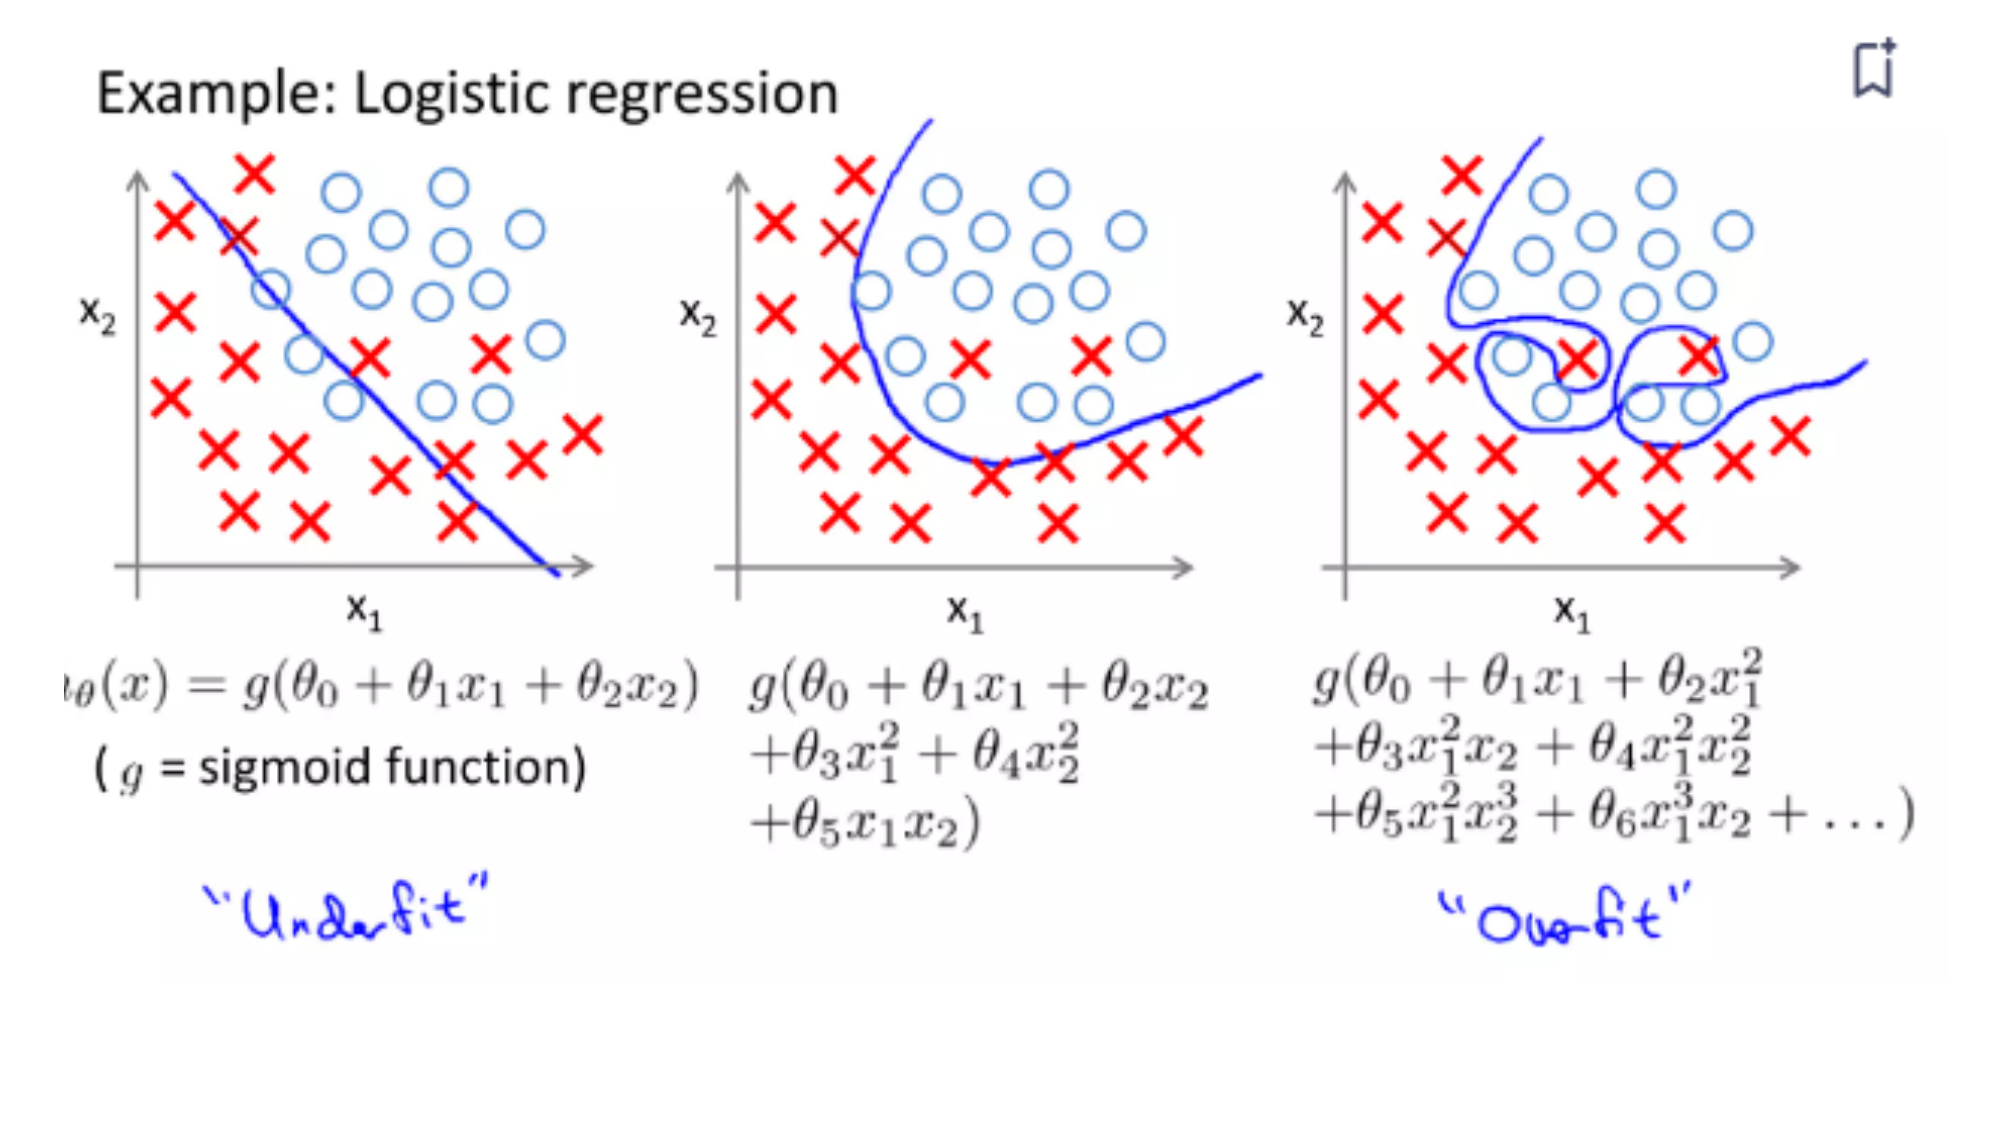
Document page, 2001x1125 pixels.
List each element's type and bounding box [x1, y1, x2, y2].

picture [64, 35, 1948, 981]
